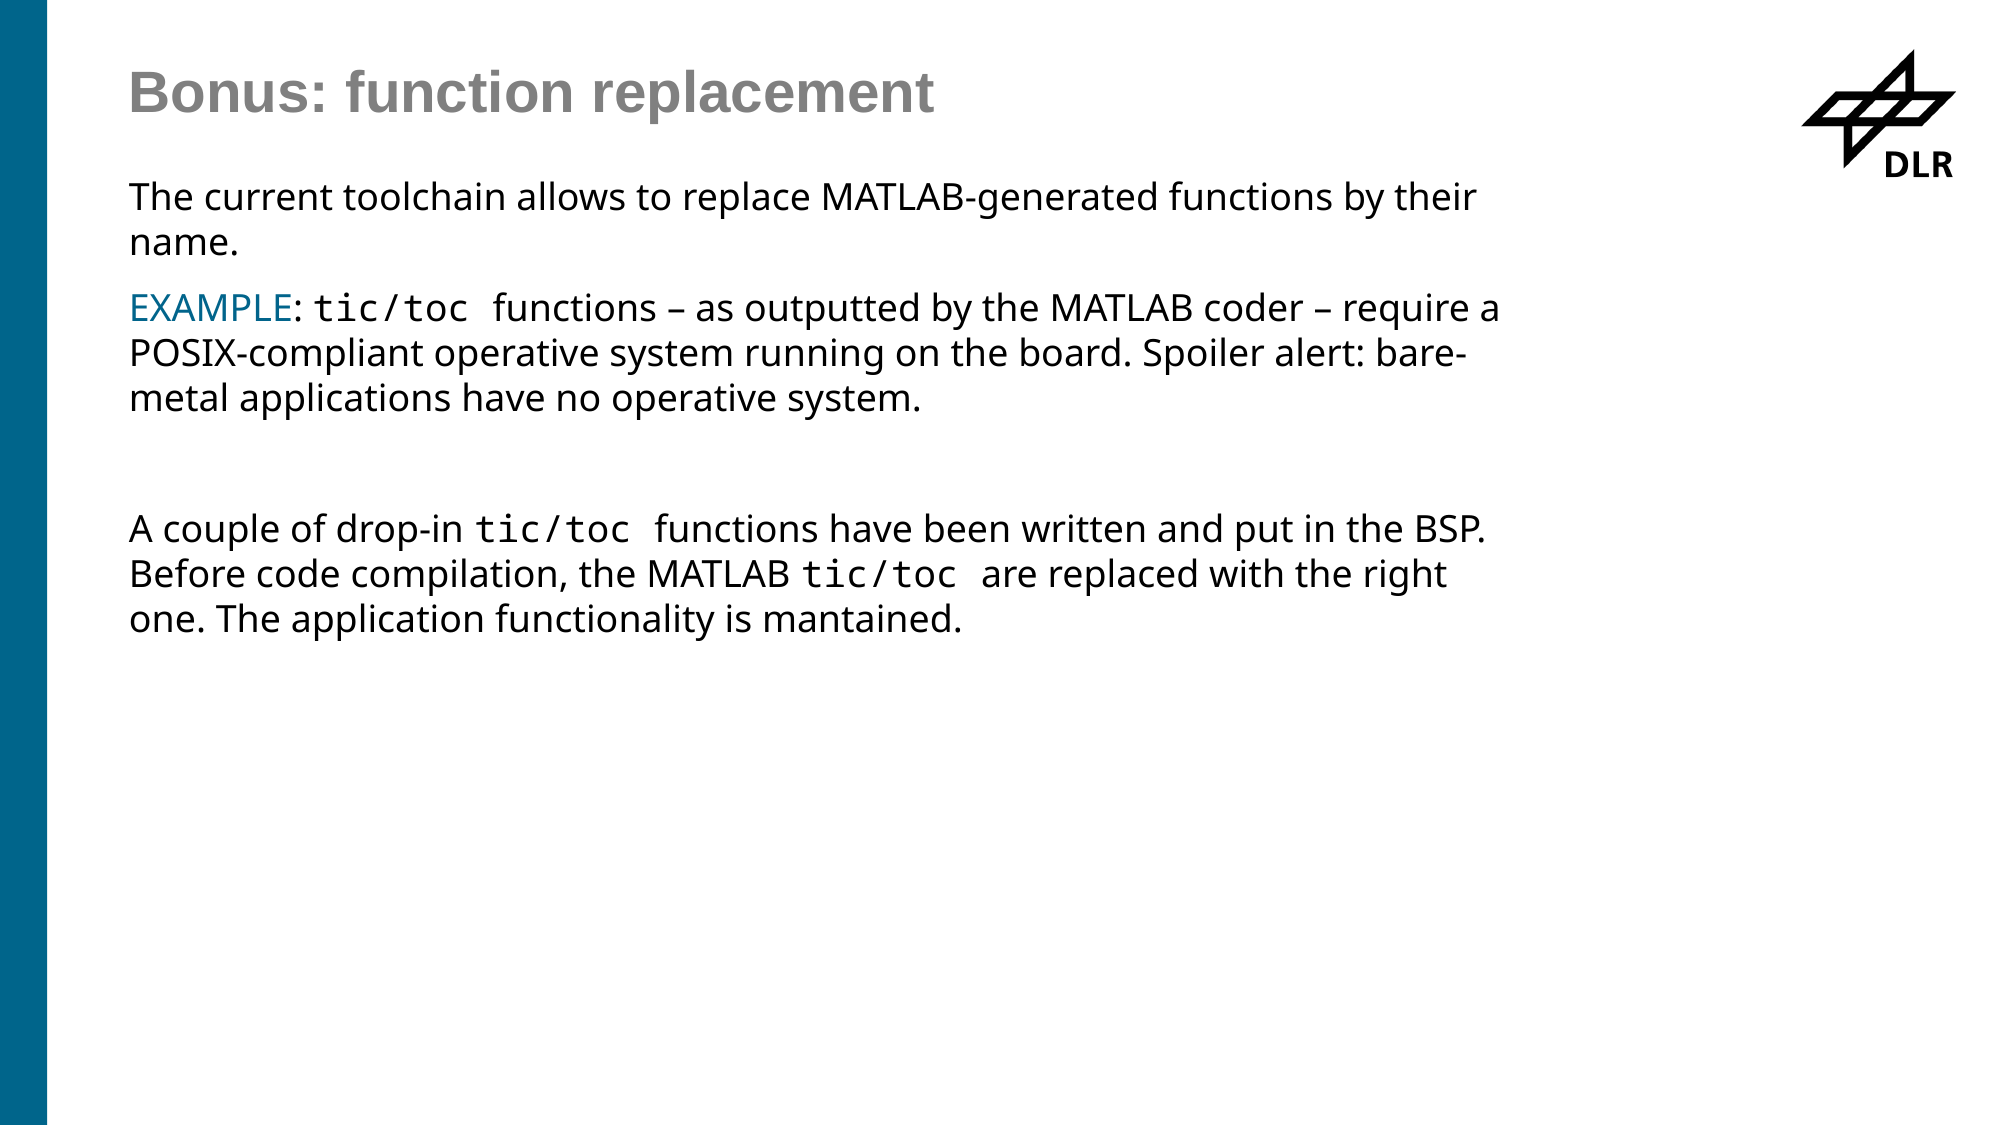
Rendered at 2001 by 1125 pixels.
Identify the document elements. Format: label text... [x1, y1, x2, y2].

title Bonus: function replacement [114, 54, 1764, 166]
picture [1801, 49, 1957, 178]
list The current toolchain allows to replace MATLAB-generated functions by their name. EXAMPLE: tic/toc functions – as outputted by the MATLAB coder – require a POSIX-compliant operative system running on the board. Spoiler alert: bare-metal applications have no operative system. A couple of drop-in tic/toc functions have been written and put in the BSP. Before code compilation, the MATLAB tic/toc are replaced with the right one. The application functionality is mantained. [114, 165, 1540, 1071]
